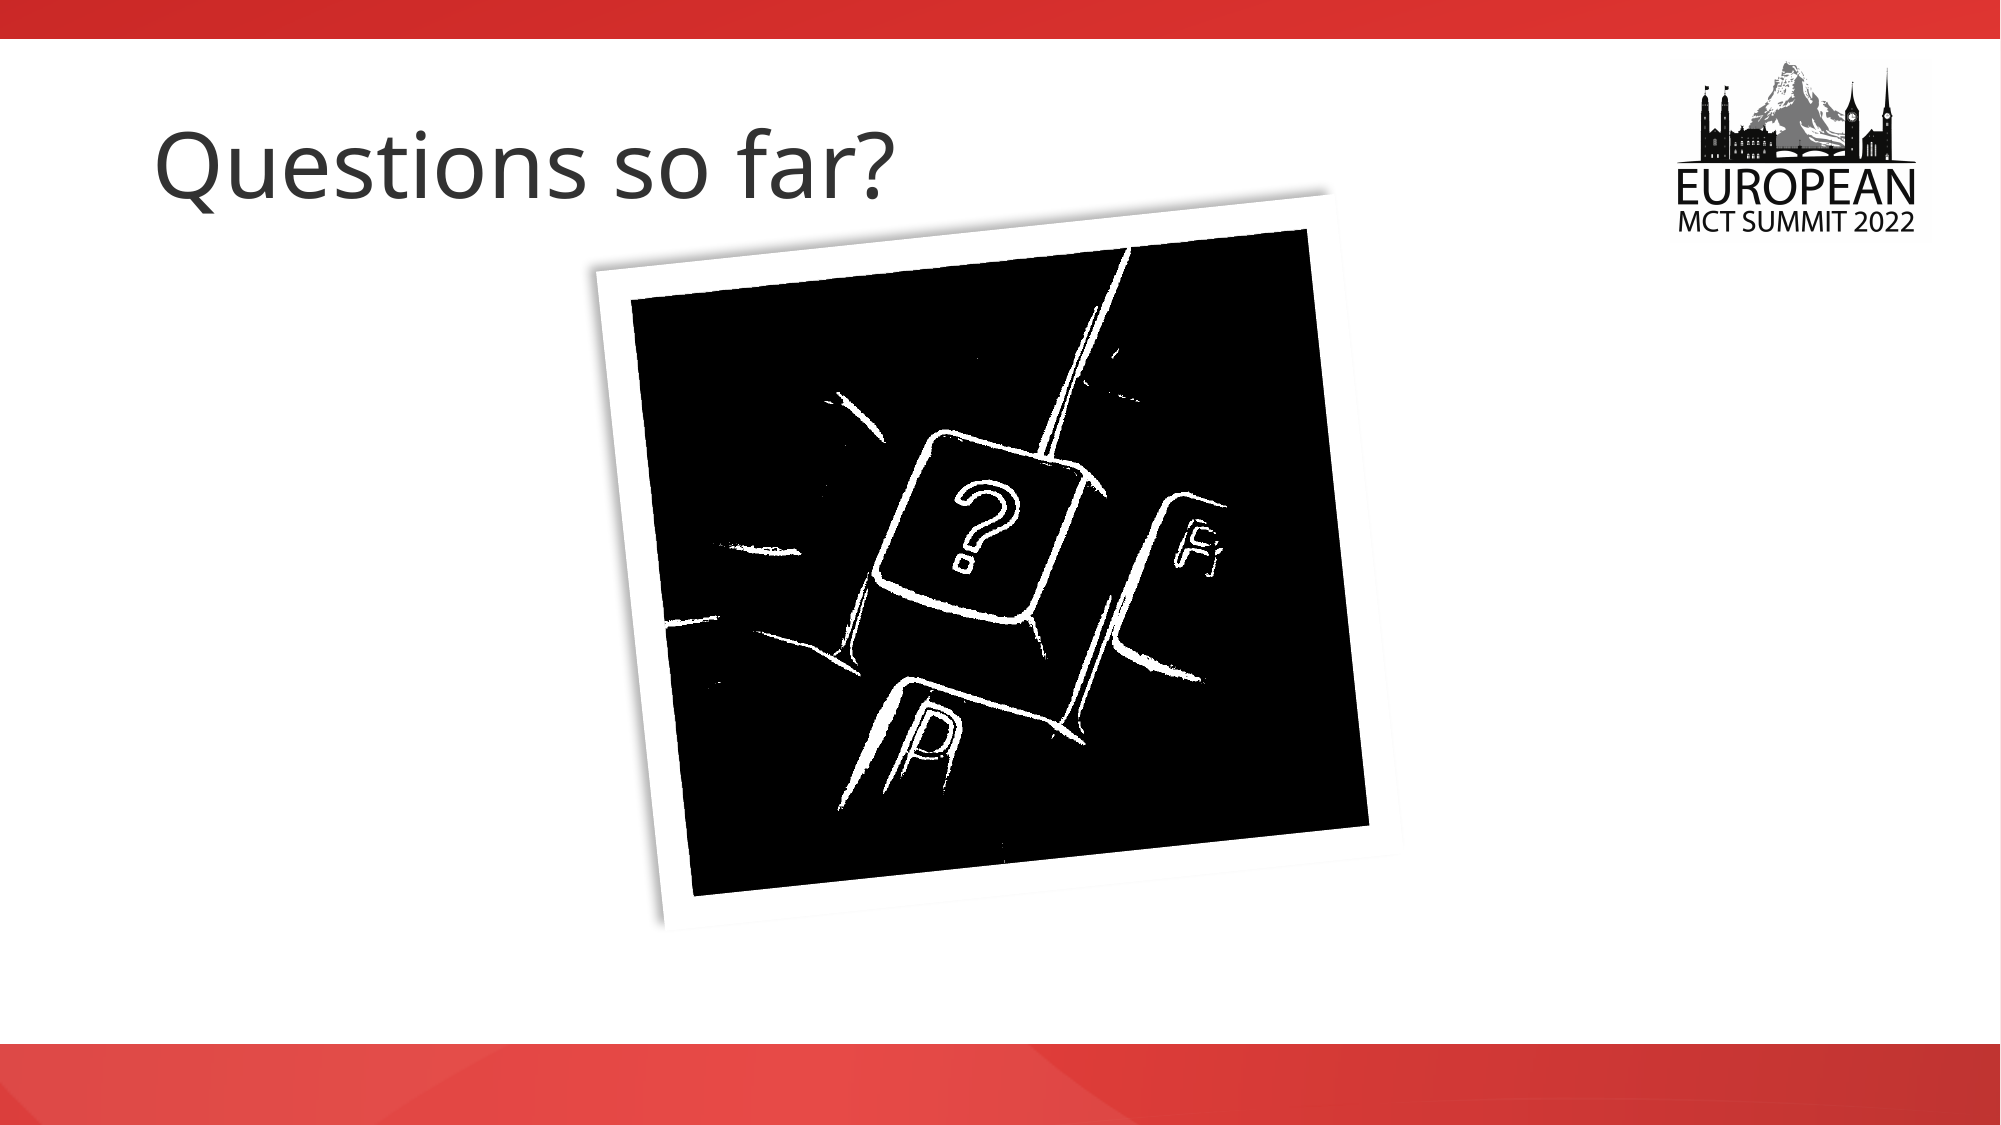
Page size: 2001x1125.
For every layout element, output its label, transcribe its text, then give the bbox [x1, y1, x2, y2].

title Questions so far? [137, 59, 1603, 278]
picture [659, 262, 1341, 863]
picture [0, 1044, 2001, 1125]
picture [1670, 59, 1932, 243]
picture [0, 0, 2001, 39]
